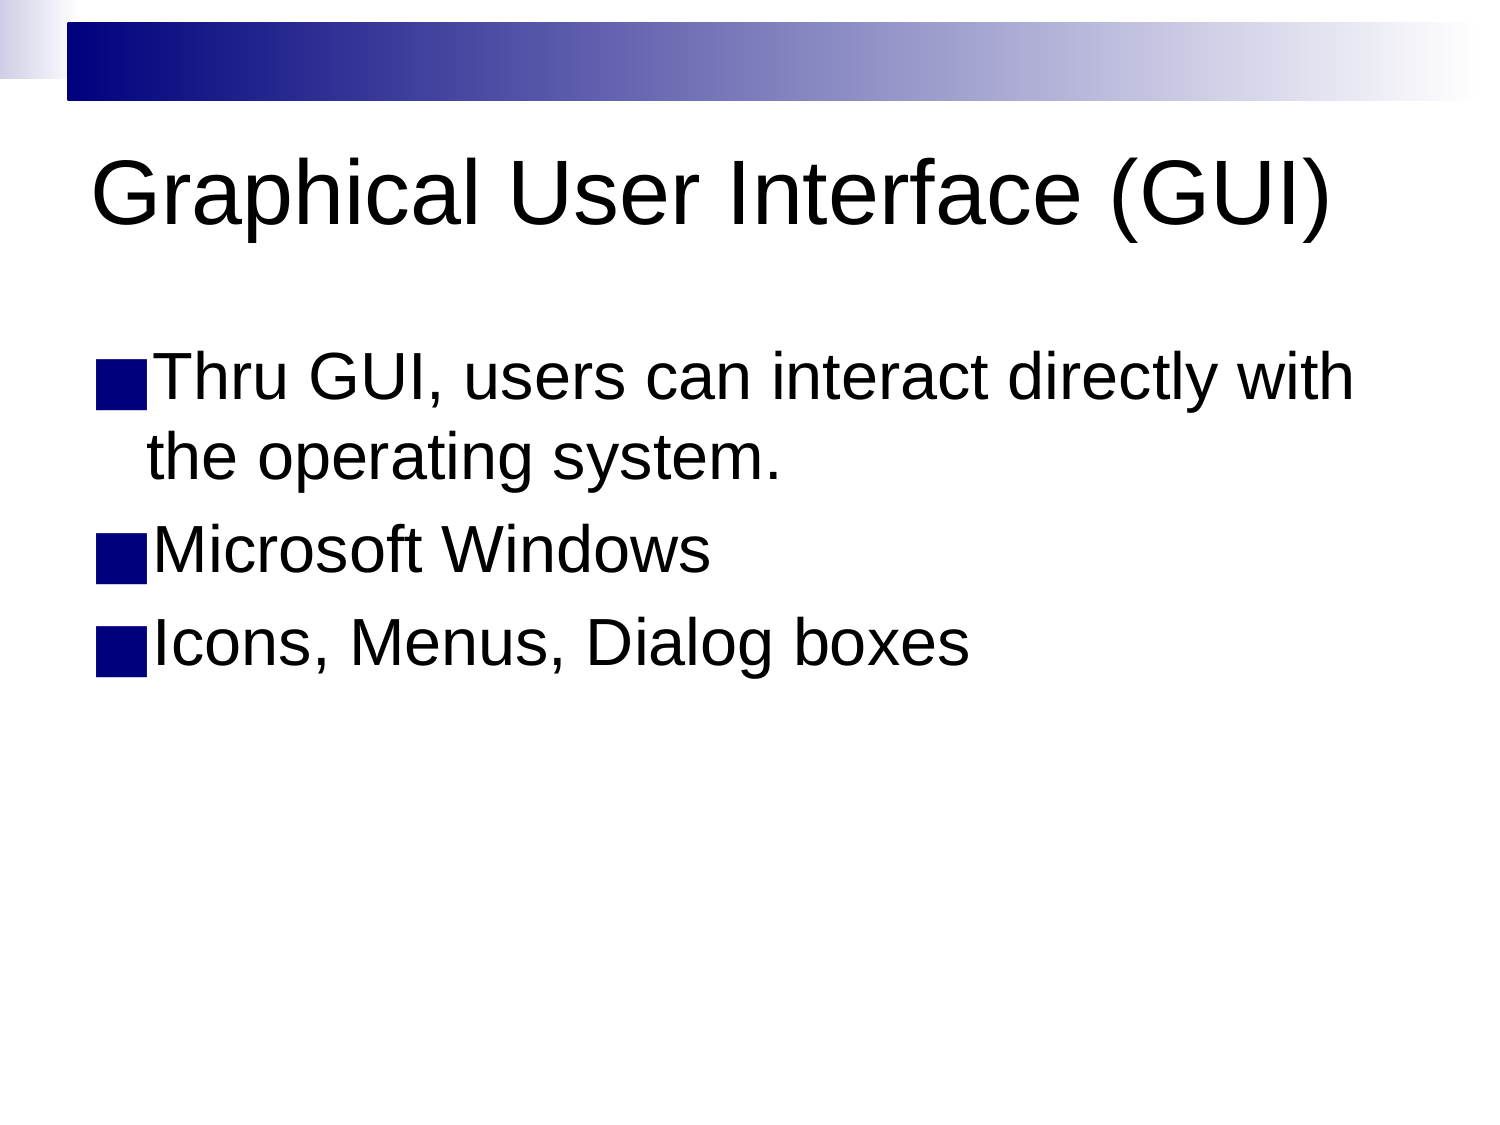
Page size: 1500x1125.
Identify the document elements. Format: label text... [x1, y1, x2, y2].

list Thru GUI, users can interact directly with the operating system. Microsoft Windows Icons, Menus, Dialog boxes [75, 324, 1425, 963]
title Graphical User Interface (GUI) [75, 75, 1425, 300]
